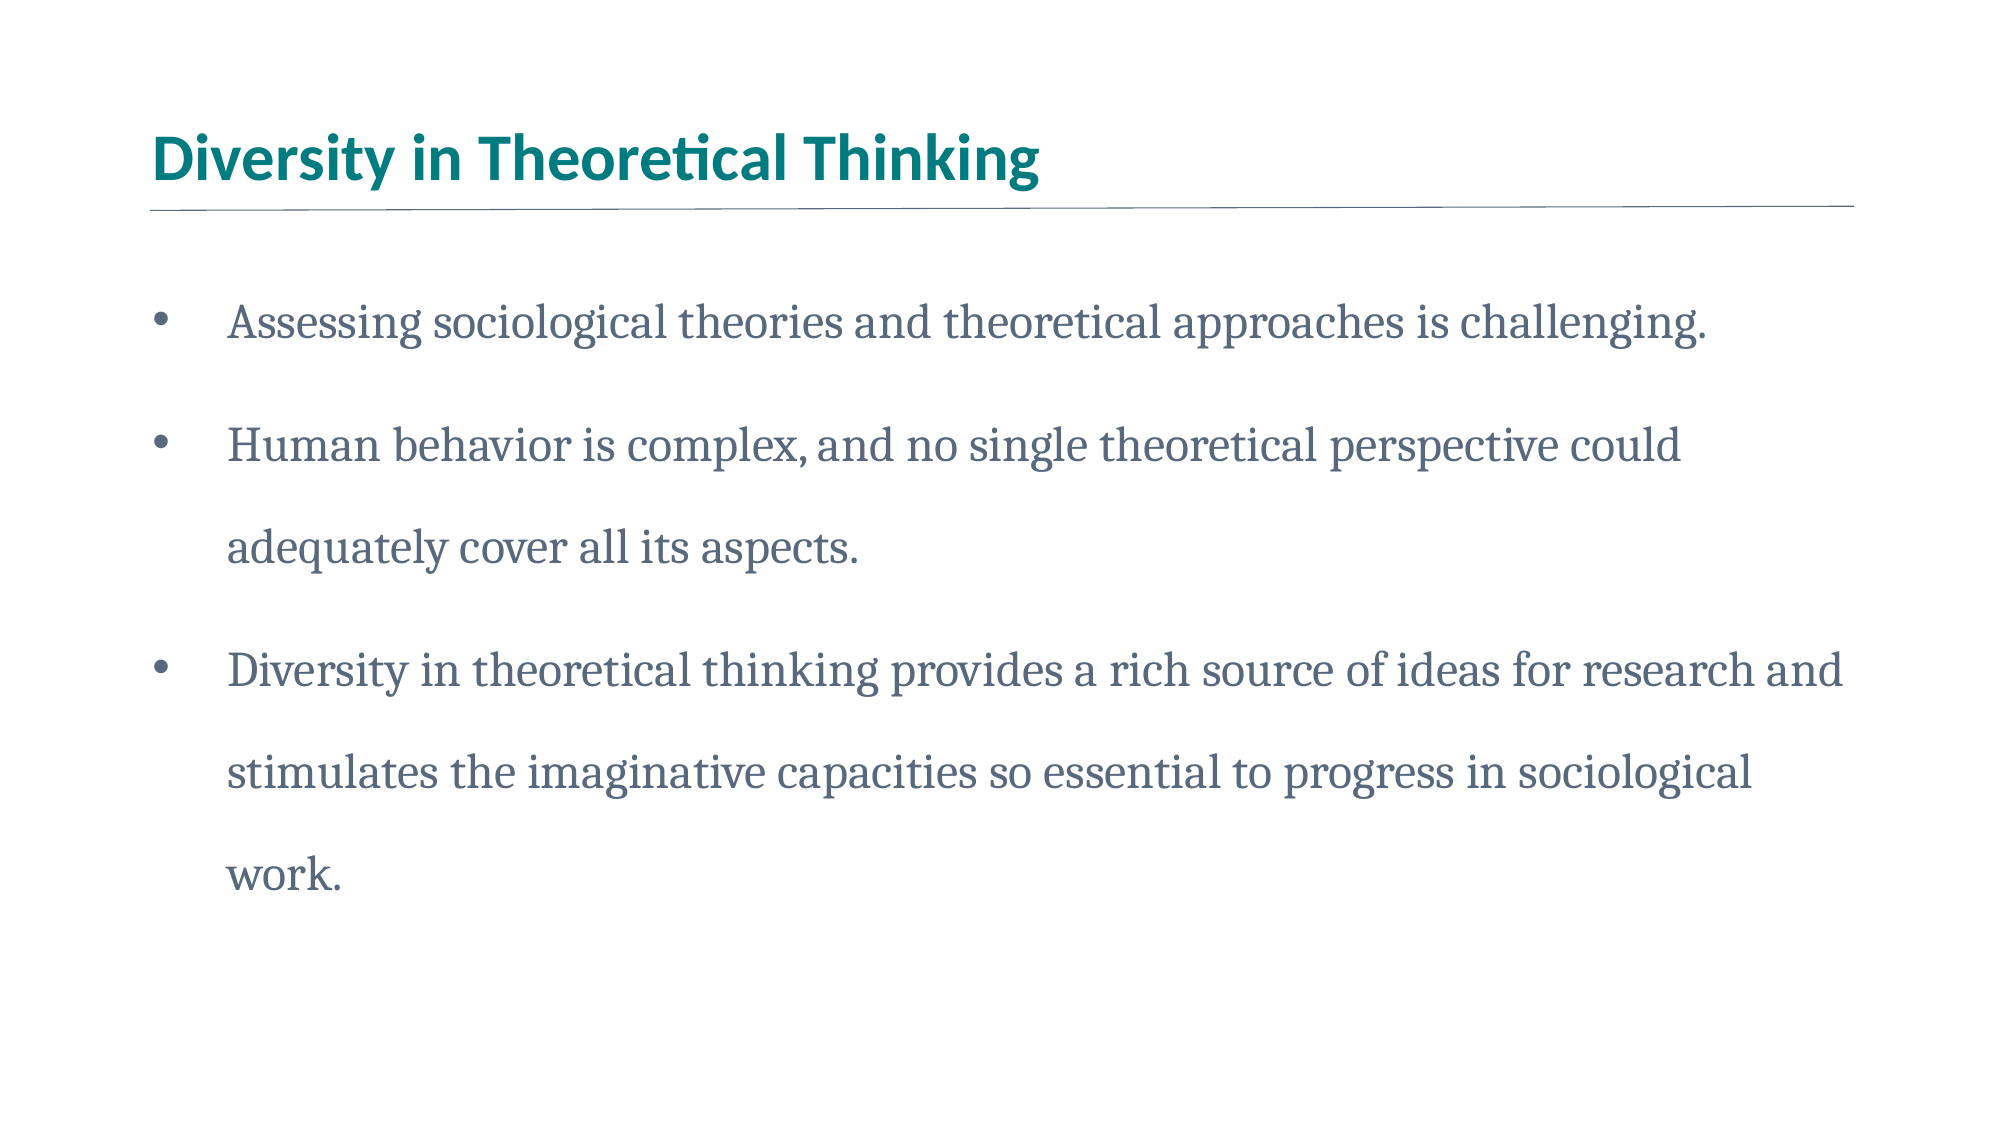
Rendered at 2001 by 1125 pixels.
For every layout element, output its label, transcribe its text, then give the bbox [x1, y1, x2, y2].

list Assessing sociological theories and theoretical approaches is challenging. Human behavior is complex, and no single theoretical perspective could adequately cover all its aspects. Diversity in theoretical thinking provides a rich source of ideas for research and stimulates the imaginative capacities so essential to progress in sociological work. [137, 238, 1863, 1020]
title Diversity in Theoretical Thinking [137, 107, 1863, 211]
